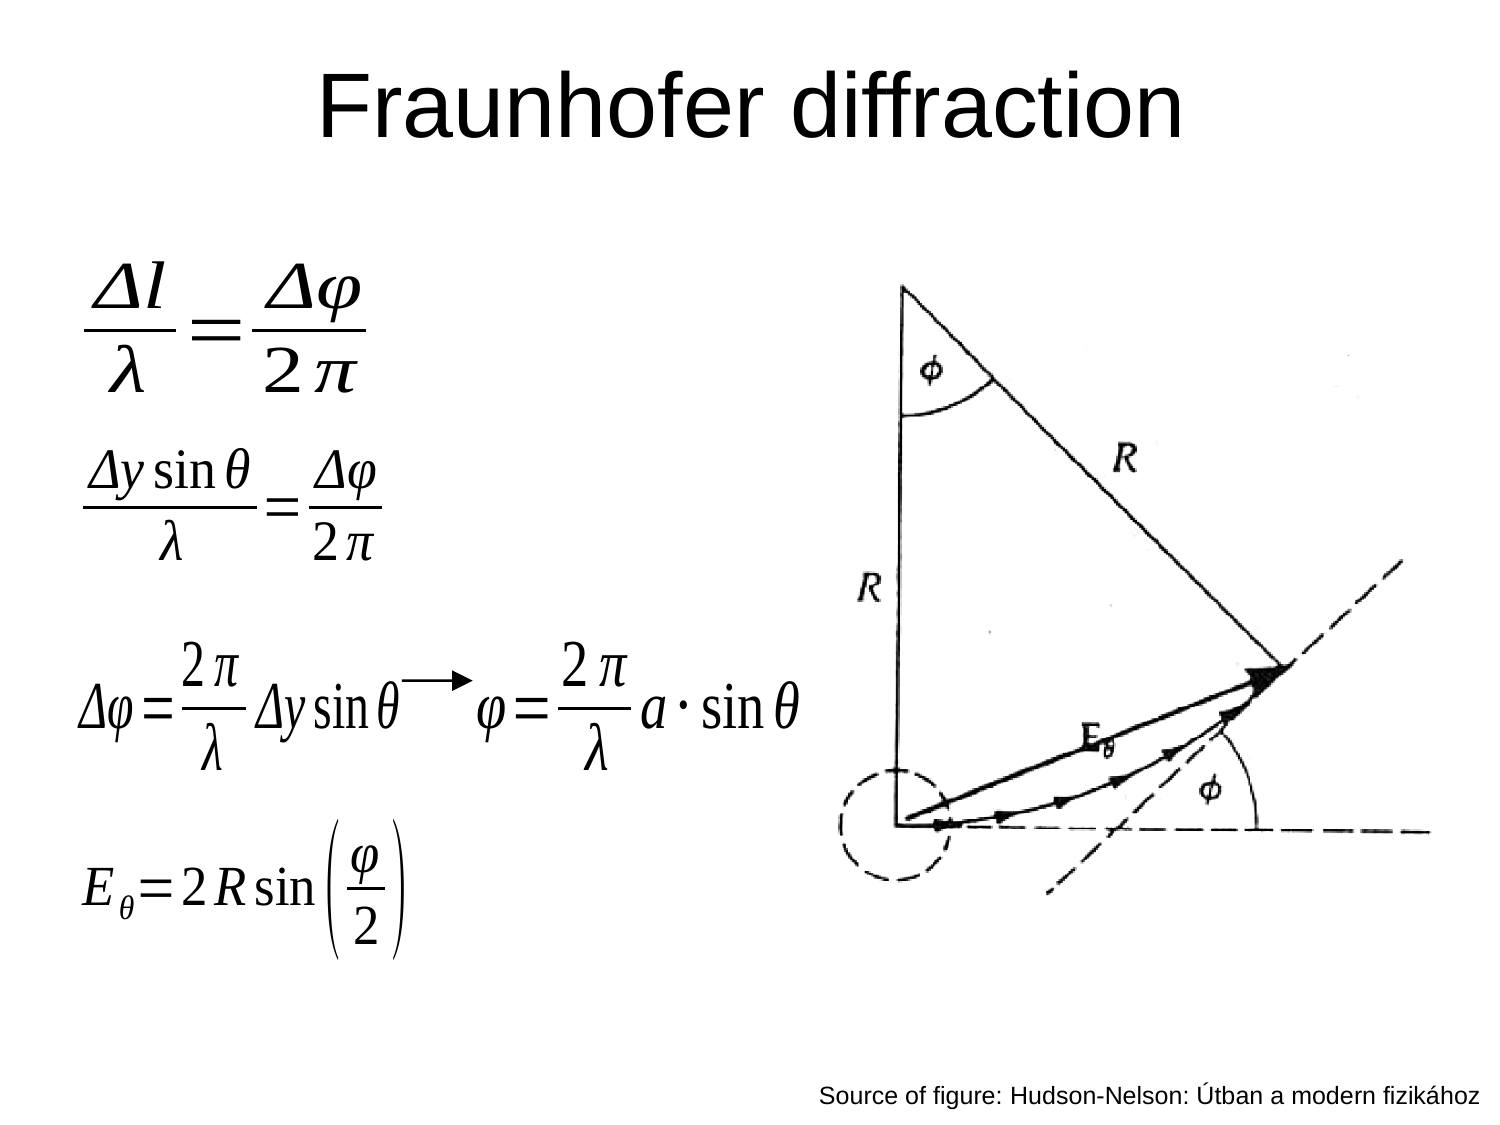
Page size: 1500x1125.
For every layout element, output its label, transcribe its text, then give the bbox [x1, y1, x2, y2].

title Fraunhofer diffraction [76, 7, 1427, 195]
text_box Source of figure: Hudson-Nelson: Útban a modern fizikához [804, 1072, 1497, 1118]
text_box [401, 670, 473, 692]
picture [812, 249, 1459, 906]
